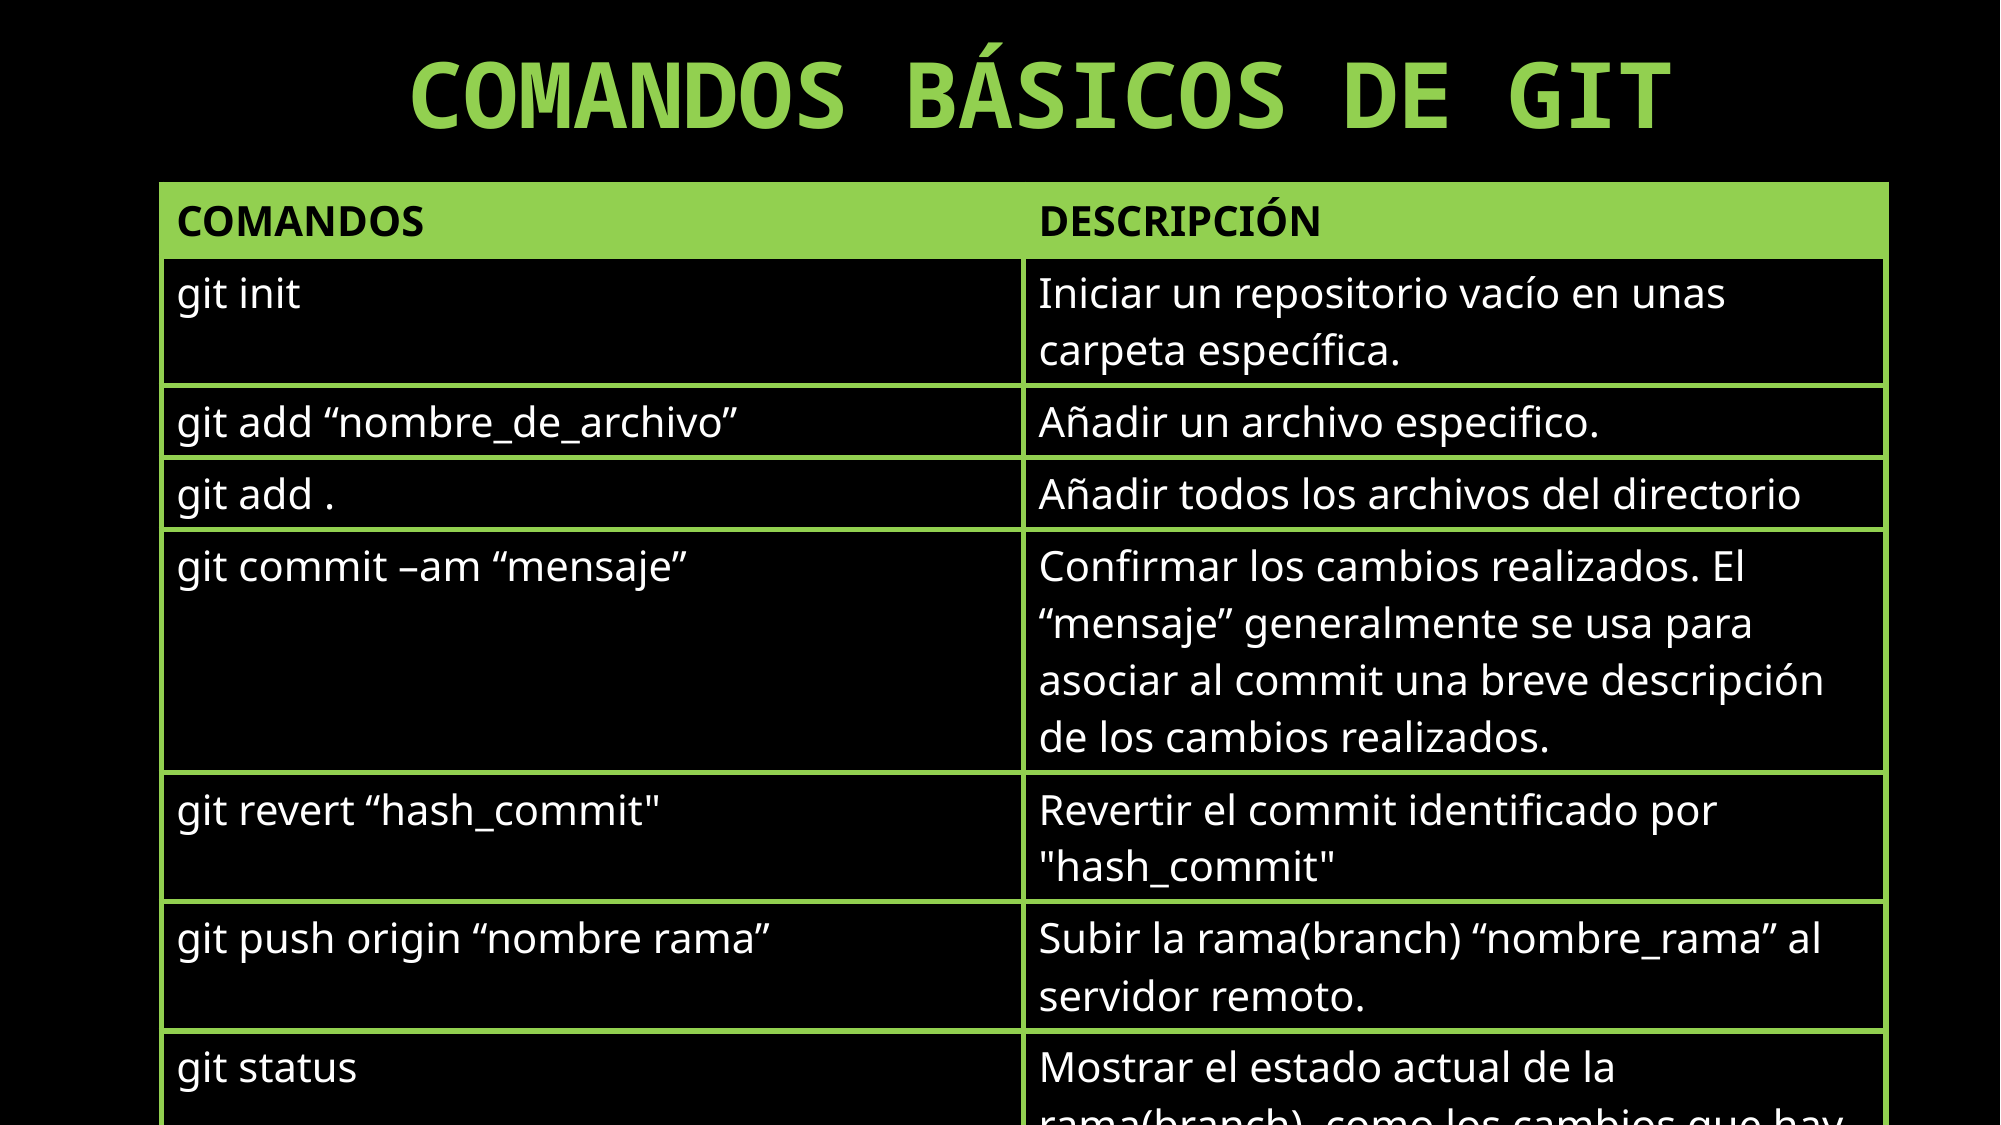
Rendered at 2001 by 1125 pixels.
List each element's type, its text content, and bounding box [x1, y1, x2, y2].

table_cell git commit –am “mensaje” [164, 532, 1021, 770]
table_cell git push origin “nombre rama” [164, 904, 1021, 1028]
table_cell Mostrar el estado actual de la rama(branch), como los cambios que hay sin hacer commit. [1026, 1034, 1883, 1125]
table_header DESCRIPCIÓN [1026, 187, 1883, 254]
table_cell git init [164, 259, 1021, 383]
table_cell Iniciar un repositorio vacío en unas carpeta específica. [1026, 259, 1883, 383]
table_cell Añadir un archivo especifico. [1026, 388, 1883, 455]
table_cell Subir la rama(branch) “nombre_rama” al servidor remoto. [1026, 904, 1883, 1028]
table_cell Confirmar los cambios realizados. El “mensaje” generalmente se usa para asociar al commit una breve descripción de los cambios realizados. [1026, 532, 1883, 770]
title COMANDOS BÁSICOS DE GIT [291, 42, 1792, 157]
table_cell git revert “hash_commit" [164, 775, 1021, 899]
table_cell git add “nombre_de_archivo” [164, 388, 1021, 455]
table_header COMANDOS [164, 187, 1021, 254]
table_cell Añadir todos los archivos del directorio [1026, 460, 1883, 527]
table_cell Revertir el commit identificado por "hash_commit" [1026, 775, 1883, 899]
table_cell git status [164, 1034, 1021, 1125]
table_cell git add . [164, 460, 1021, 527]
